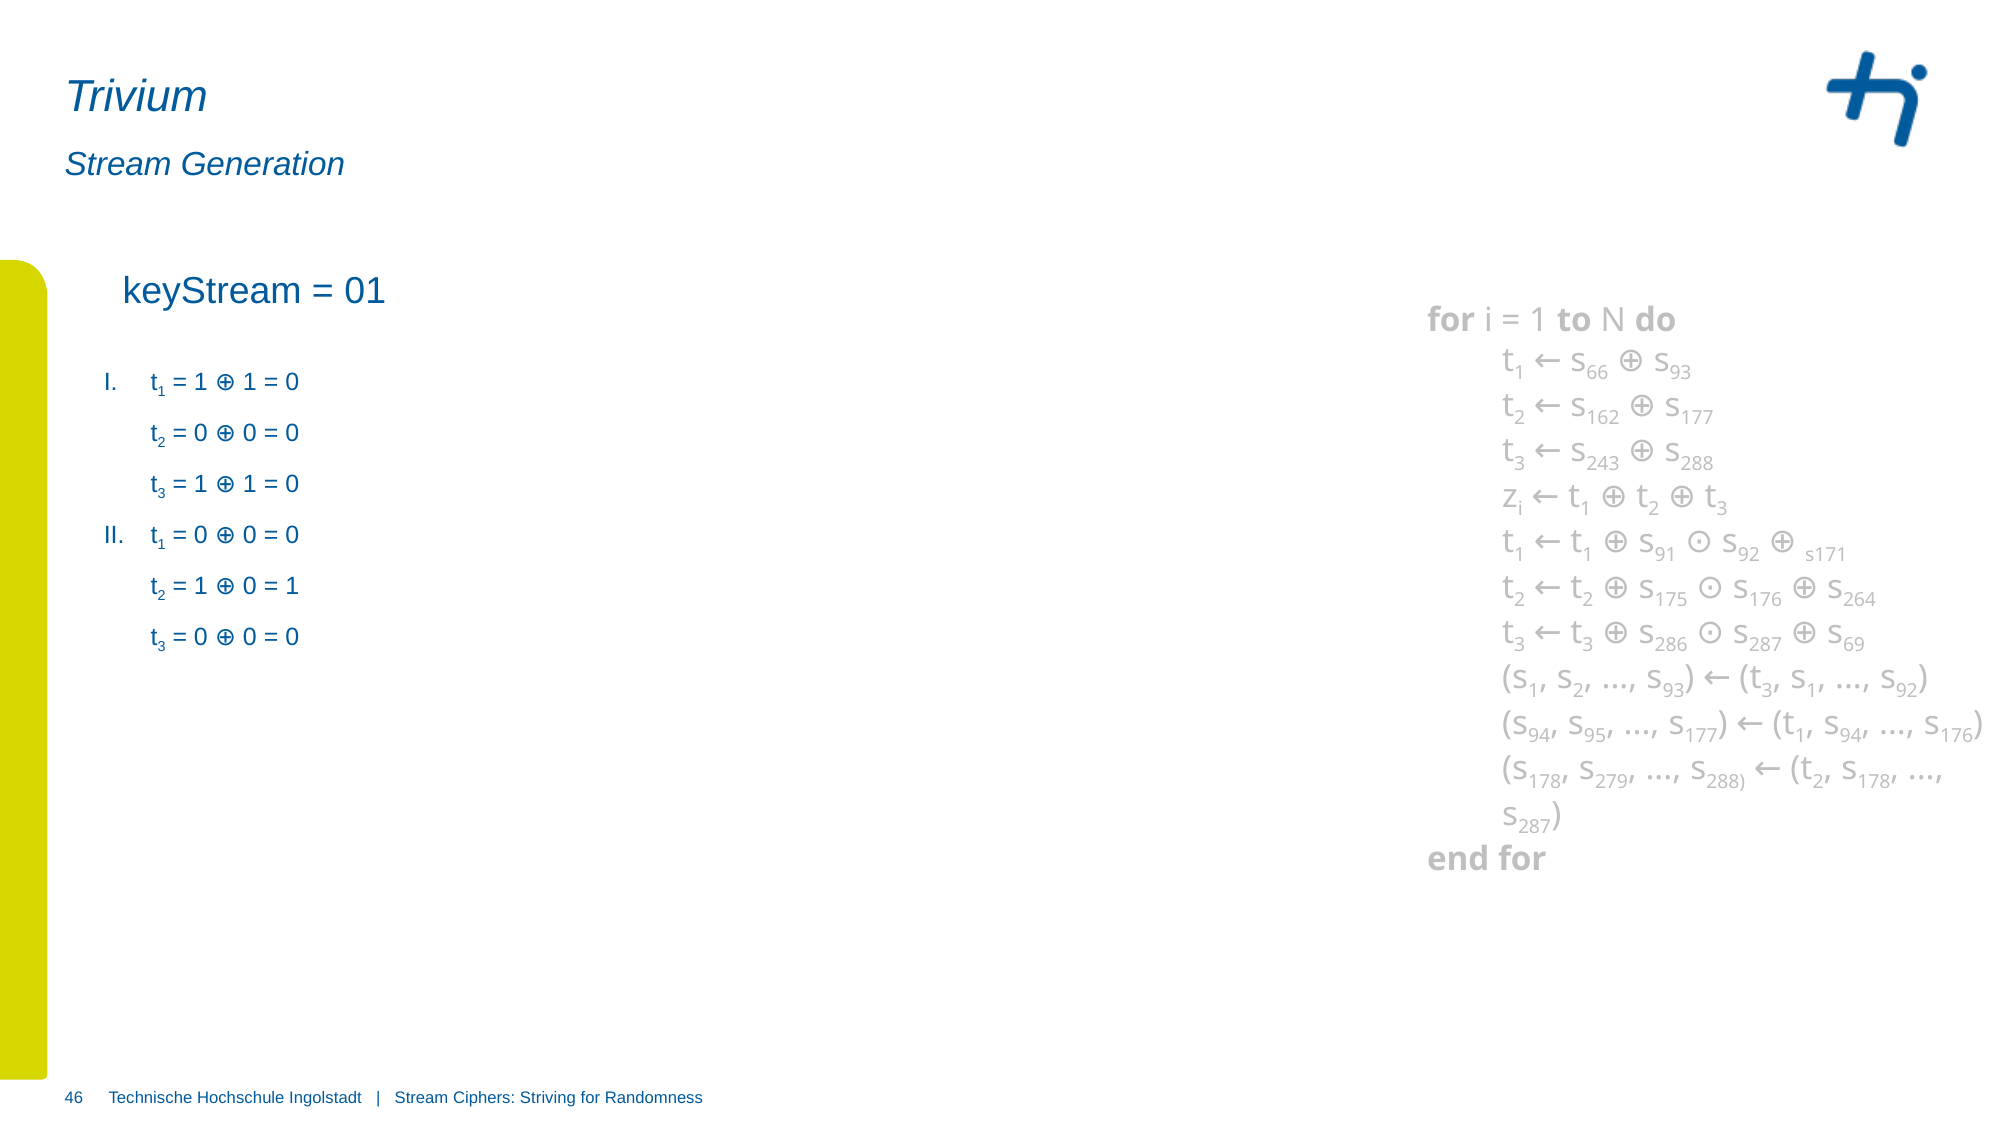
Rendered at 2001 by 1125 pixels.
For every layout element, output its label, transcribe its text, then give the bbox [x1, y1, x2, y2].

list t1 = 1 ⊕ 1 = 0 t2 = 0 ⊕ 0 = 0 t3 = 1 ⊕ 1 = 0 t1 = 0 ⊕ 0 = 0 t2 = 1 ⊕ 0 = 1 t3 = 0 ⊕ 0 = 0 [103, 348, 1451, 1069]
title Trivium [64, 66, 1665, 121]
text_box keyStream = 01 [108, 258, 402, 319]
text_box for i = 1 to N do t1 ← s66 ⊕ s93 t2 ← s162 ⊕ s177 t3 ← s243 ⊕ s288 zi ← t1 ⊕ t2 ⊕ t3 t1 ← t1 ⊕ s91 ⊙ s92 ⊕ s171 t2 ← t2 ⊕ s175 ⊙ s176 ⊕ s264 t3 ← t3 ⊕ s286 ⊙ s287 ⊕ s69 (s1, s2, ..., s93) ← (t3, s1, ..., s92) (s94, s95, ..., s177) ← (t1, s94, ..., s176) (s178, s279, ..., s288) ← (t2, s178, ..., s287) end for [1412, 290, 2000, 930]
subtitle Stream Generation [64, 122, 1665, 179]
slide_number 46 [64, 1087, 107, 1122]
